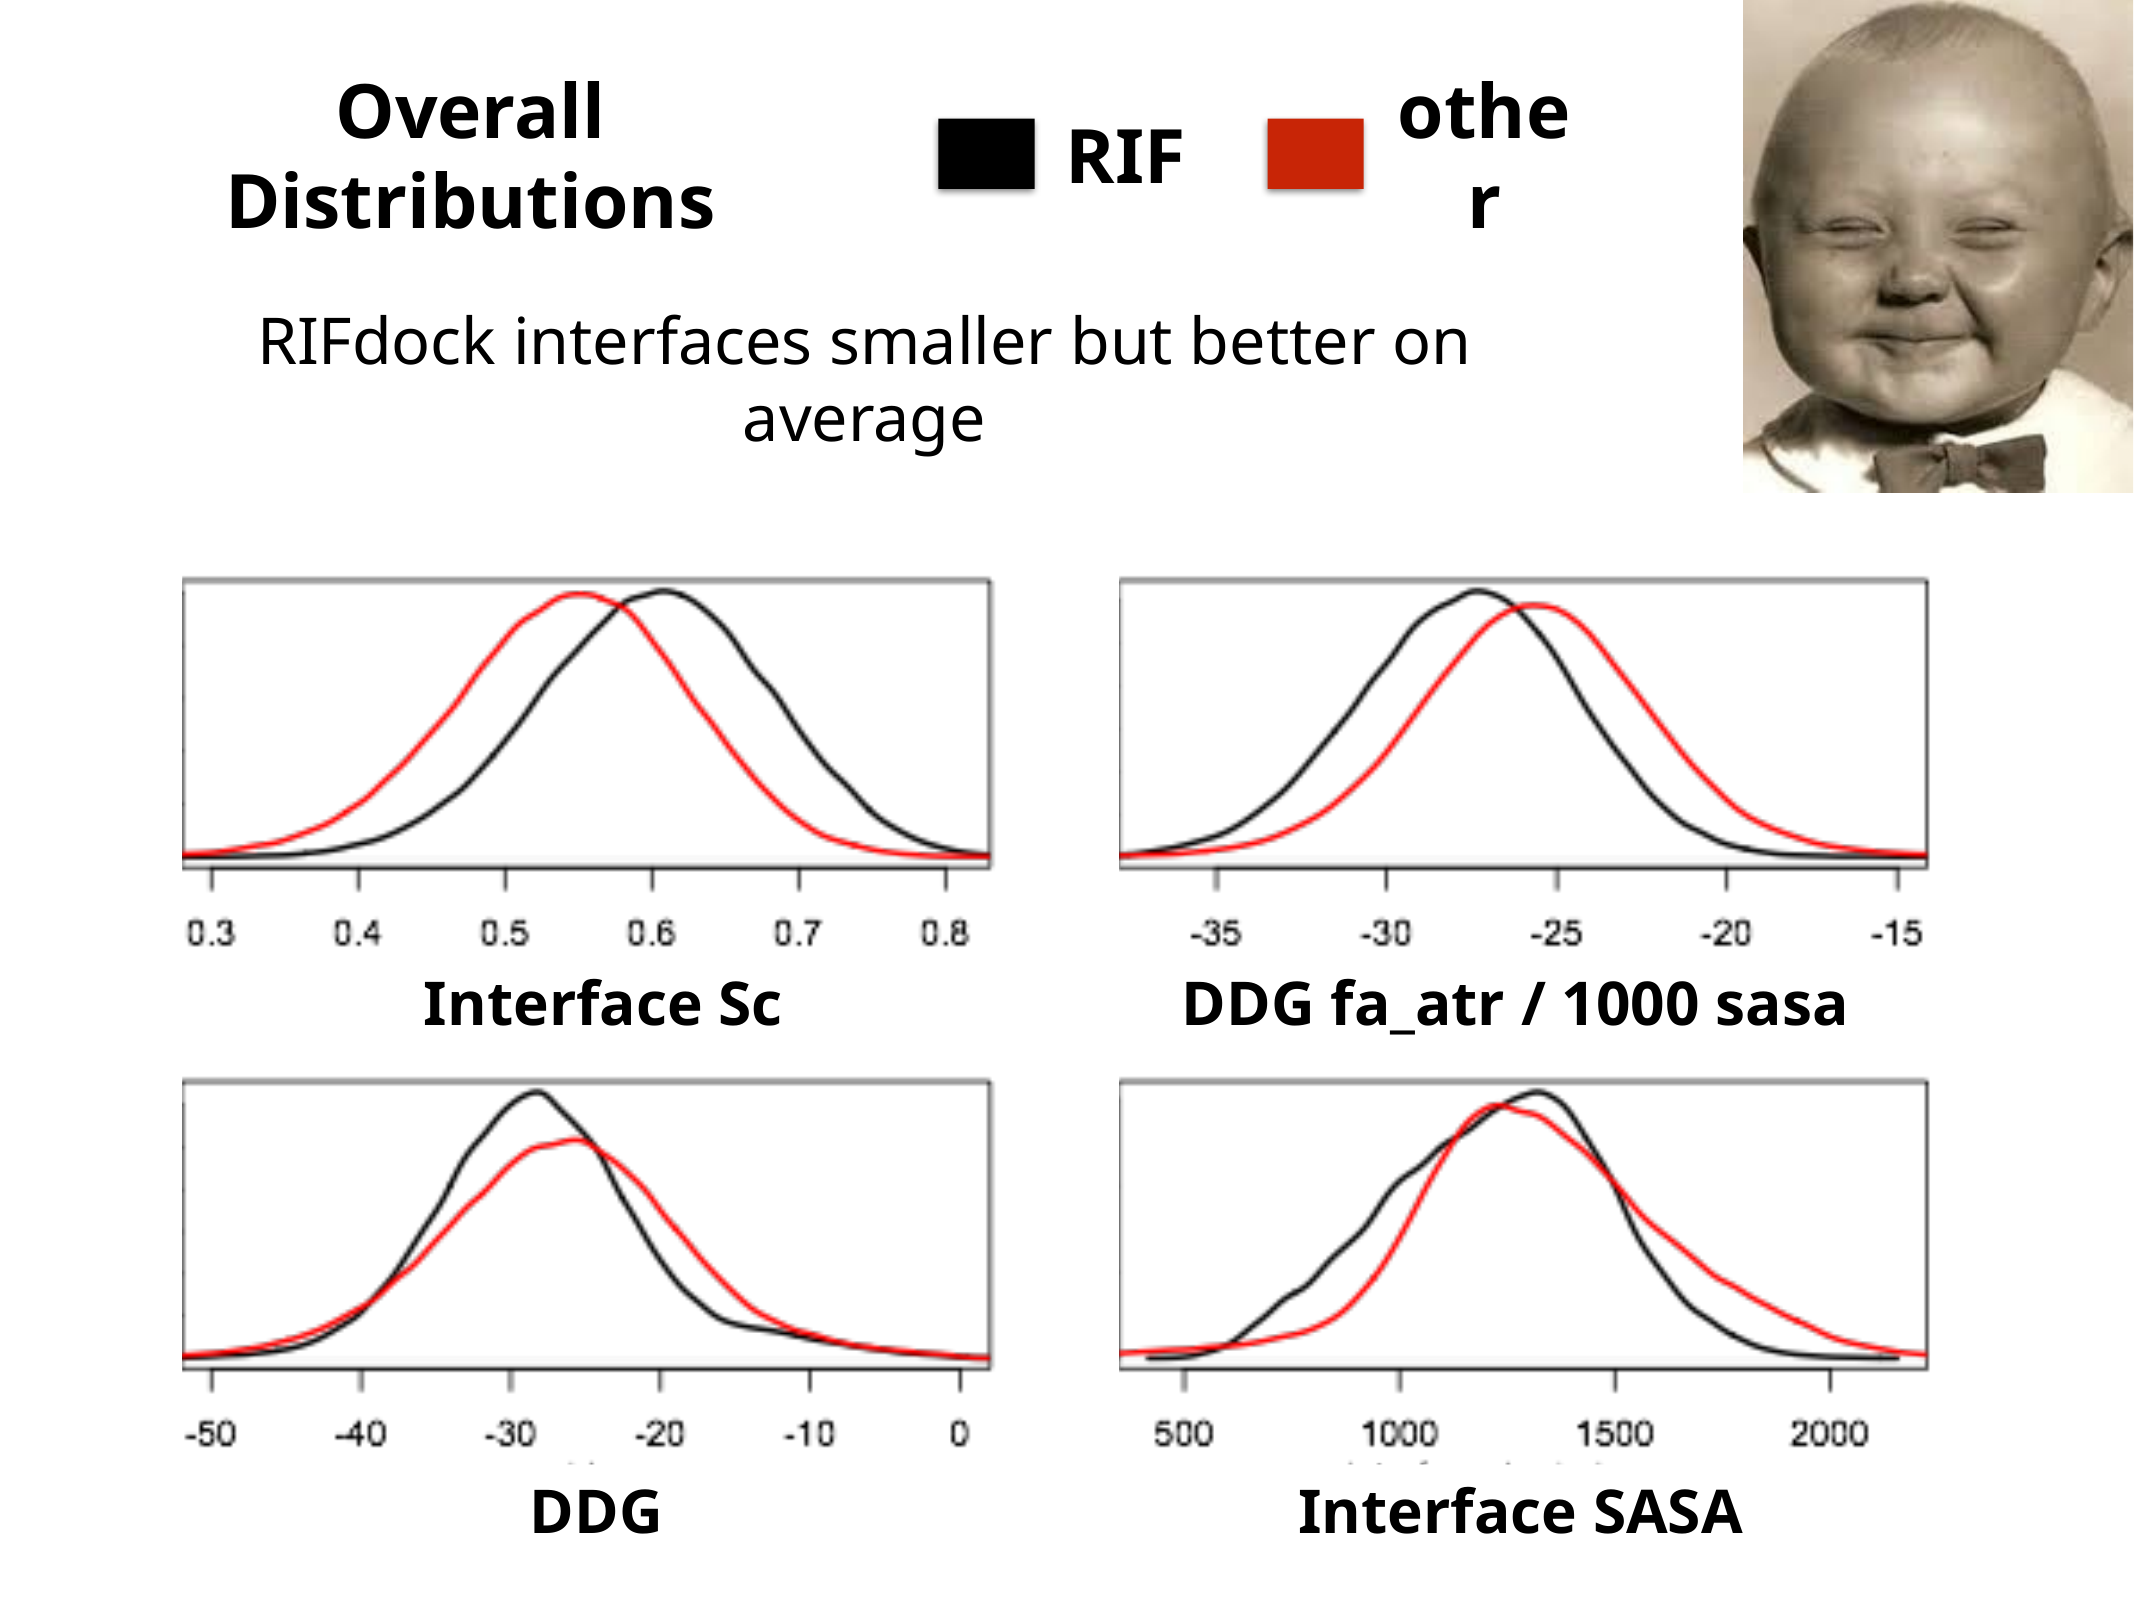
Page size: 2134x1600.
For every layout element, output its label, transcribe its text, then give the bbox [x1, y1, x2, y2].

text_box other [1381, 100, 1588, 207]
text_box [938, 118, 1035, 189]
text_box Overall Distributions [92, 100, 849, 207]
picture [1743, 0, 2134, 493]
text_box [1267, 118, 1364, 189]
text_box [18, 435, 1974, 1567]
text_box RIF [1056, 100, 1196, 207]
text_box RIFdock interfaces smaller but better on average [149, 330, 1580, 424]
